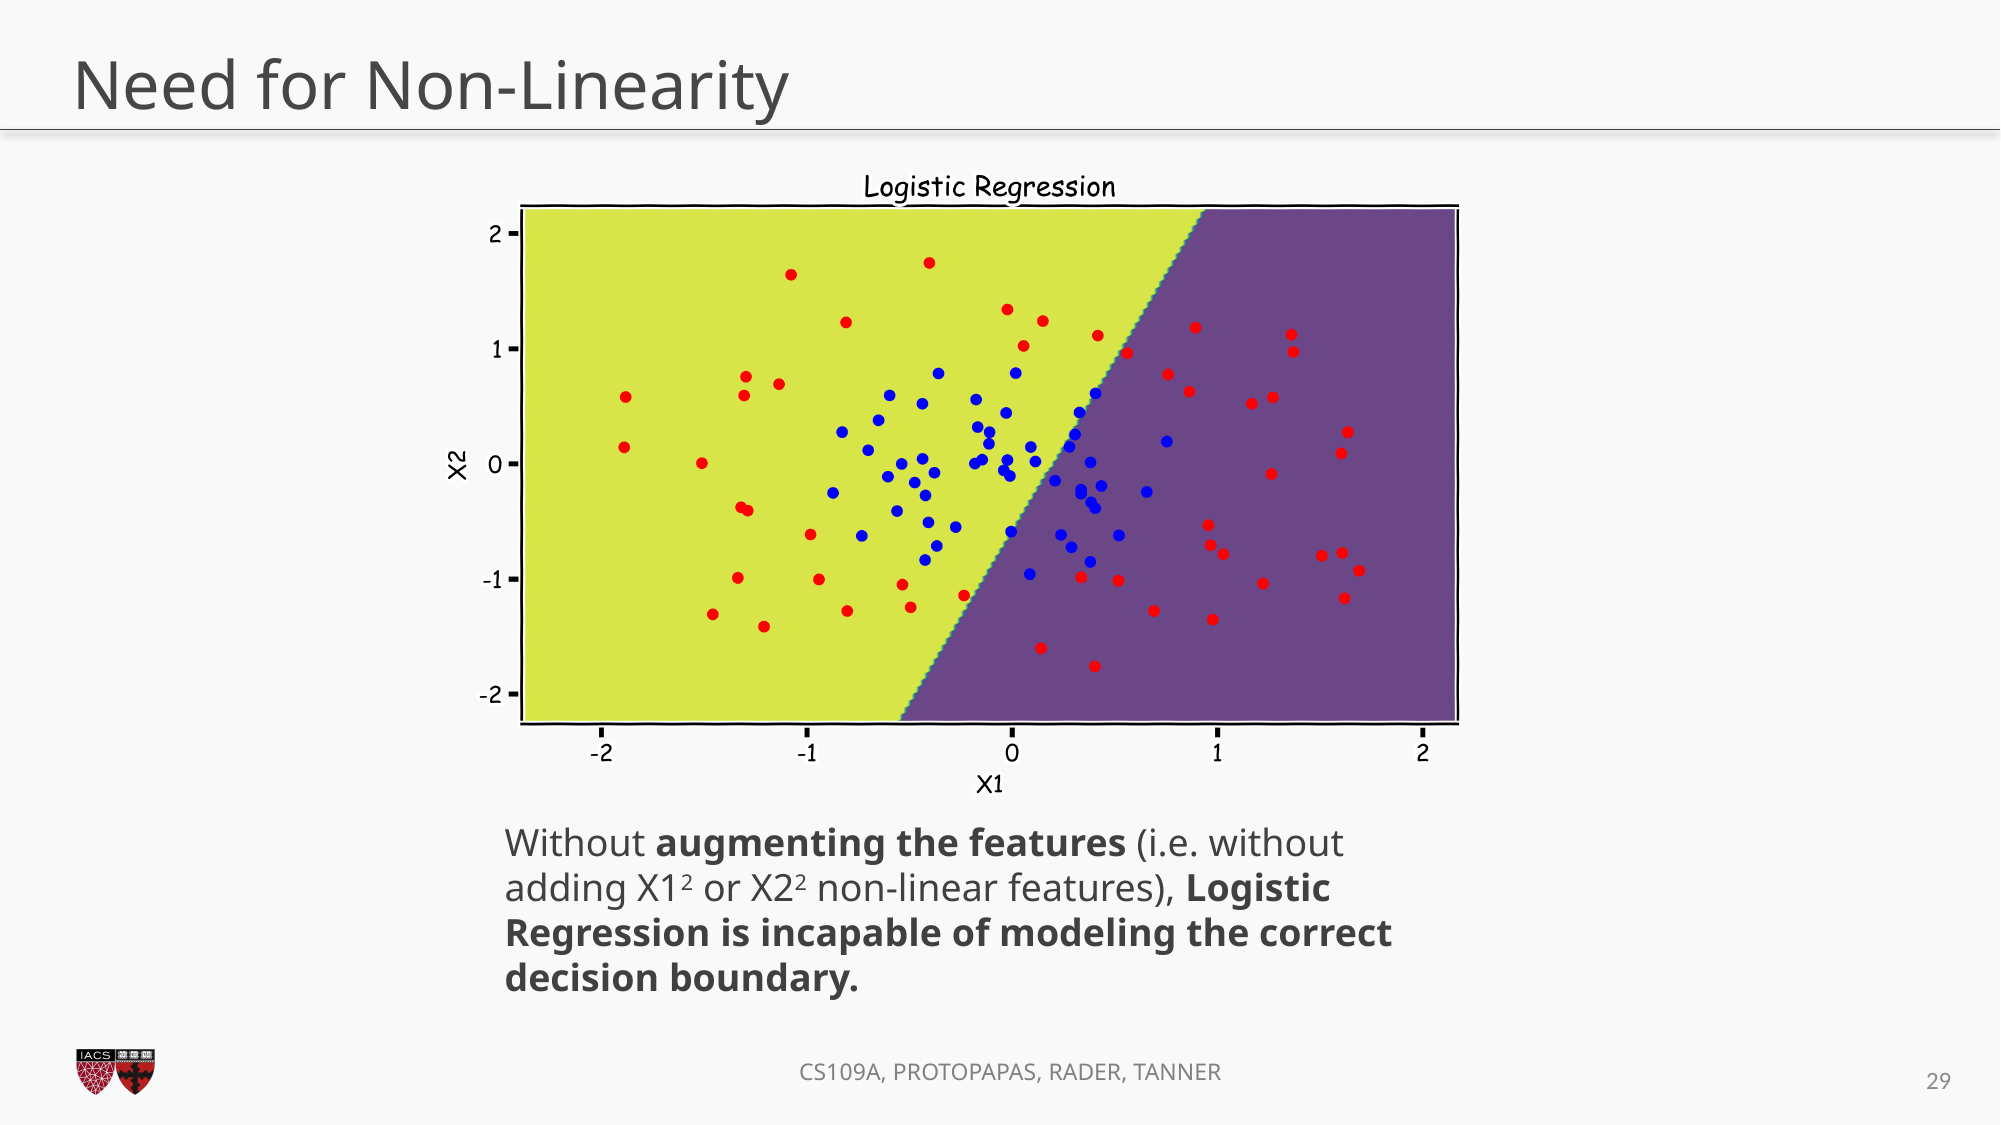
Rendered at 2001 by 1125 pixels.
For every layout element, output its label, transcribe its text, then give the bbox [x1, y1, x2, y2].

text_box Without augmenting the features (i.e. without adding X12 or X22 non-linear features), Logistic Regression is incapable of modeling the correct decision boundary. [489, 874, 1483, 1007]
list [281, 147, 1483, 869]
picture [75, 1049, 155, 1095]
slide_number 29 [1500, 1050, 1967, 1110]
title Need for Non-Linearity [57, 35, 1943, 162]
